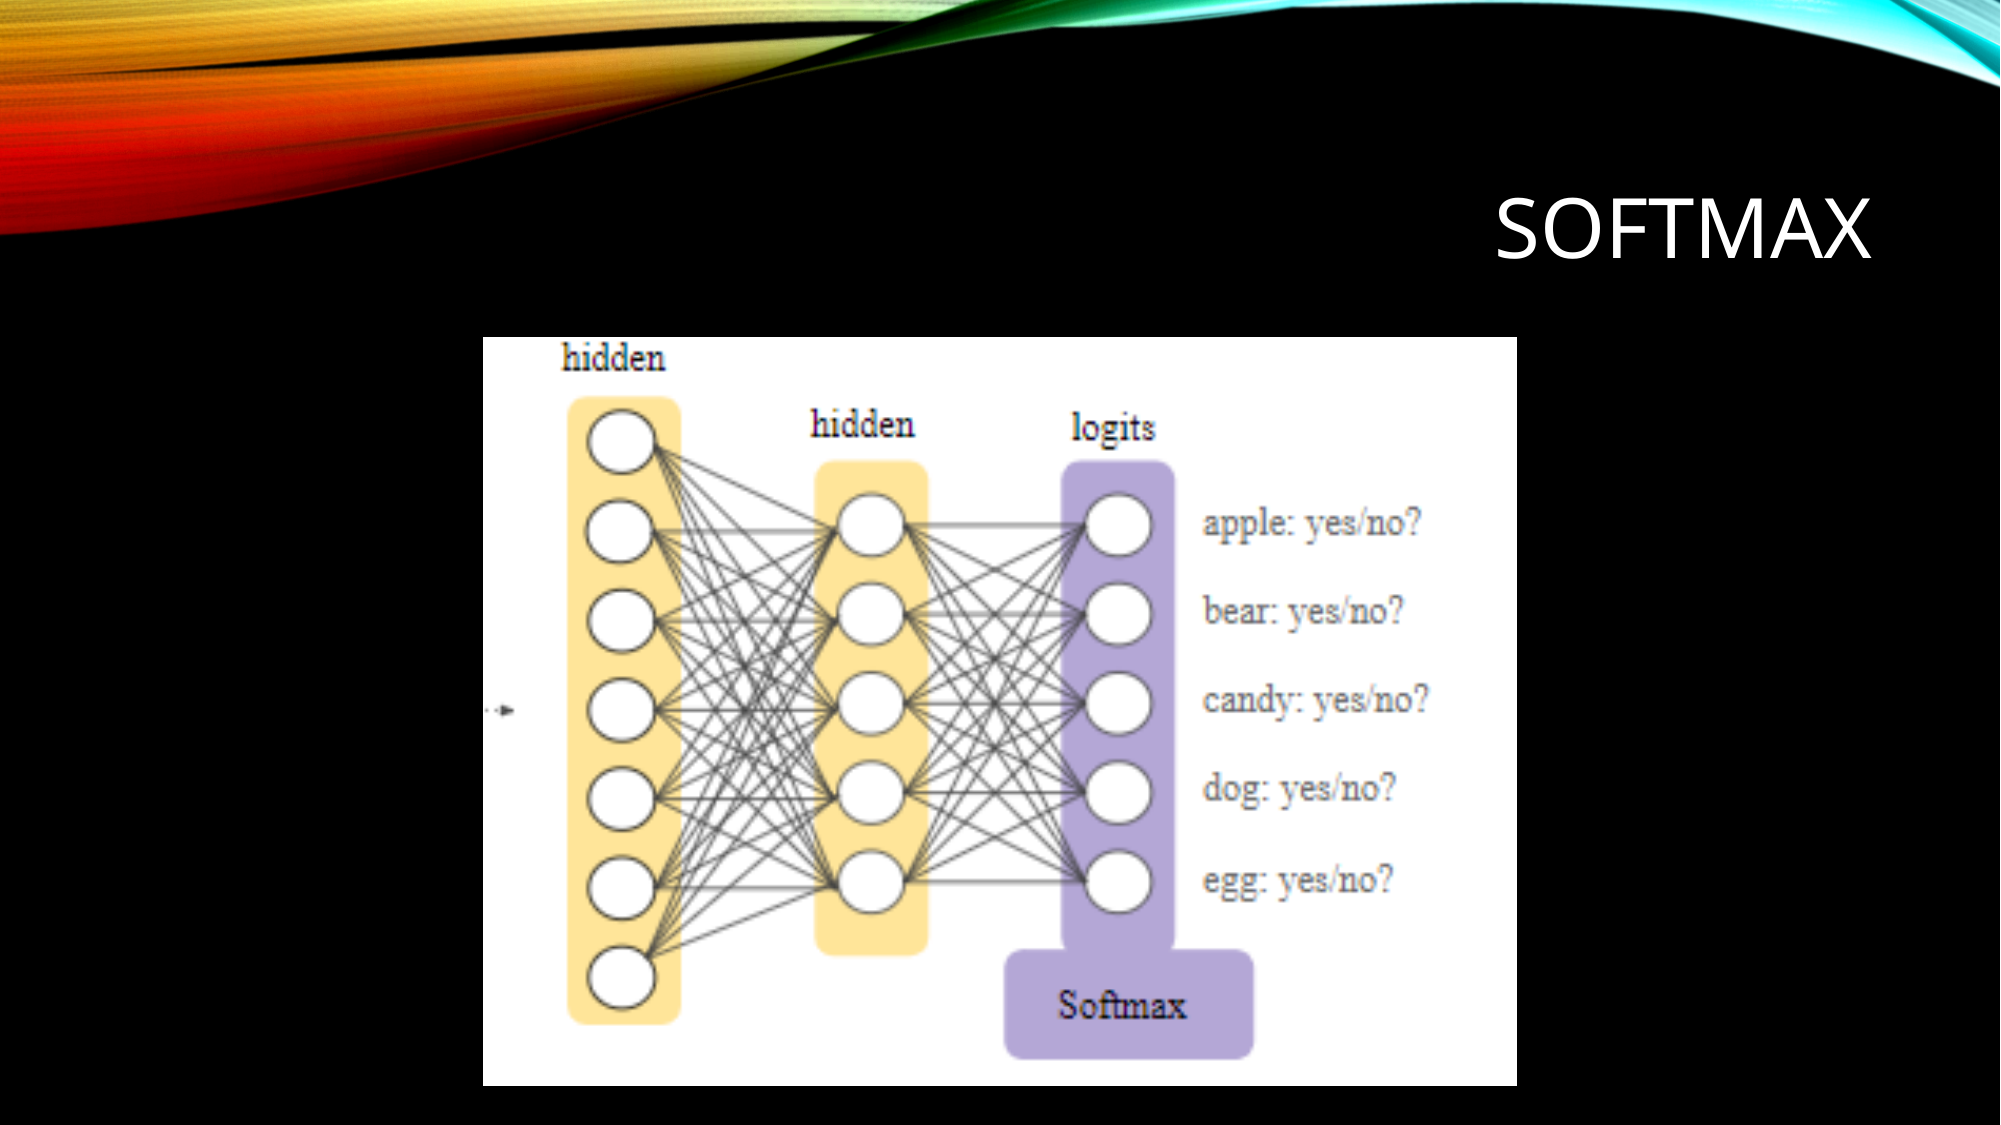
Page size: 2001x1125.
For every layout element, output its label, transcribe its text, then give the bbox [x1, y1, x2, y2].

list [483, 337, 1517, 1086]
title Softmax [474, 125, 1888, 338]
picture [0, 0, 2000, 237]
